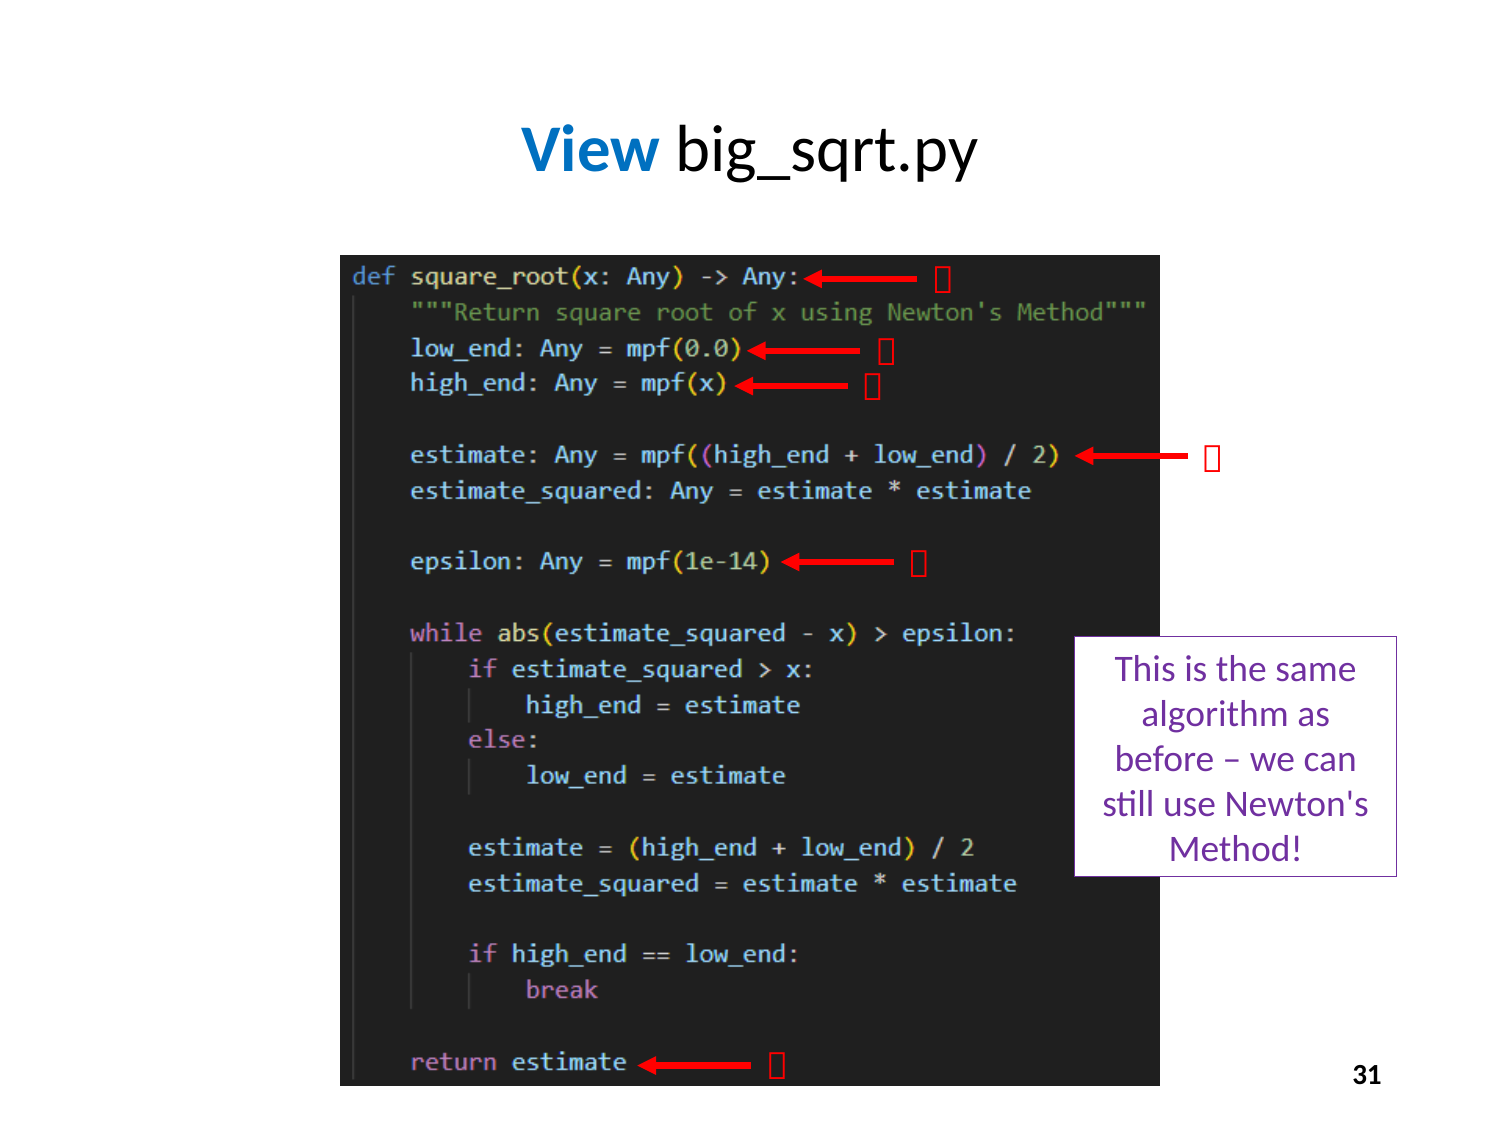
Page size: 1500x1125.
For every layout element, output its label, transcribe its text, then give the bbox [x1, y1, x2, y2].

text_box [637, 1034, 814, 1096]
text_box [803, 248, 980, 310]
title View big_sqrt.py [103, 59, 1397, 241]
slide_number 31 [1059, 1042, 1397, 1103]
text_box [746, 320, 924, 382]
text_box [734, 355, 910, 417]
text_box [1074, 427, 1250, 488]
text_box This is the same algorithm as before – we can still use Newton's Method! [1160, 636, 1397, 877]
picture [340, 255, 1160, 1086]
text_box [780, 532, 956, 593]
